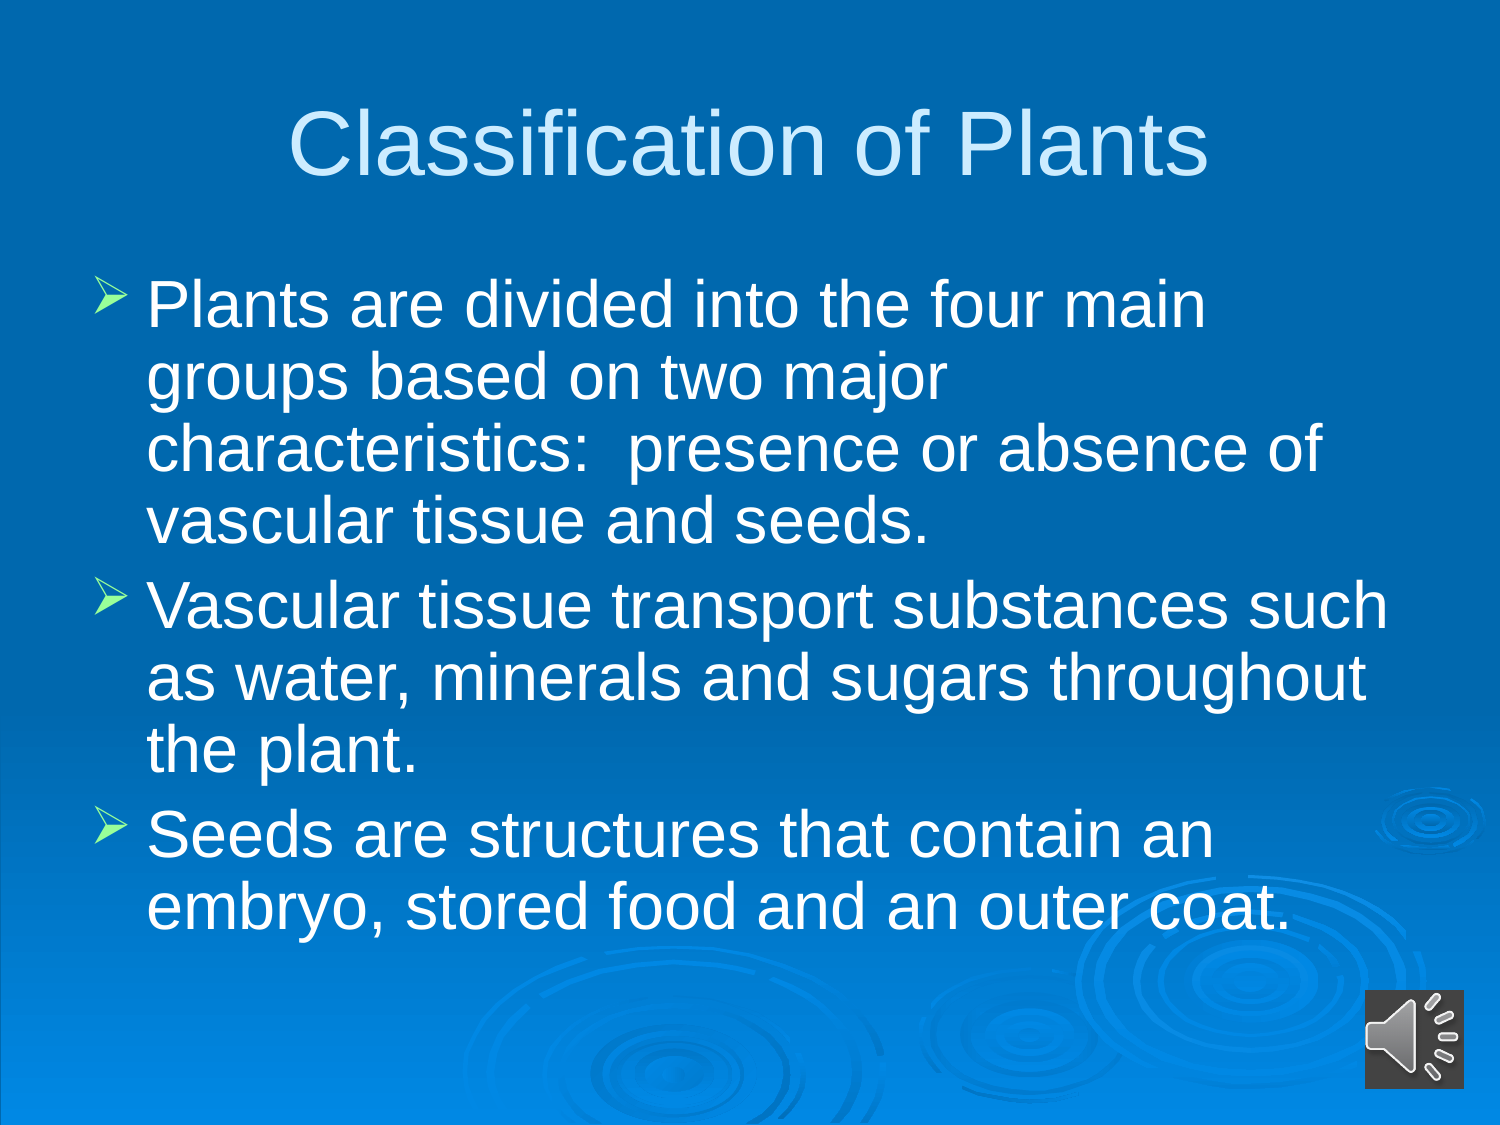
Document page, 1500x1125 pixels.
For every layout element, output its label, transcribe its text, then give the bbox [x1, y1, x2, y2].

title Classification of Plants [74, 45, 1426, 233]
list Plants are divided into the four main groups based on two major characteristics: presence or absence of vascular tissue and seeds. Vascular tissue transport substances such as water, minerals and sugars throughout the plant. Seeds are structures that contain an embryo, stored food and an outer coat. [74, 262, 1426, 1006]
picture [1364, 989, 1465, 1090]
